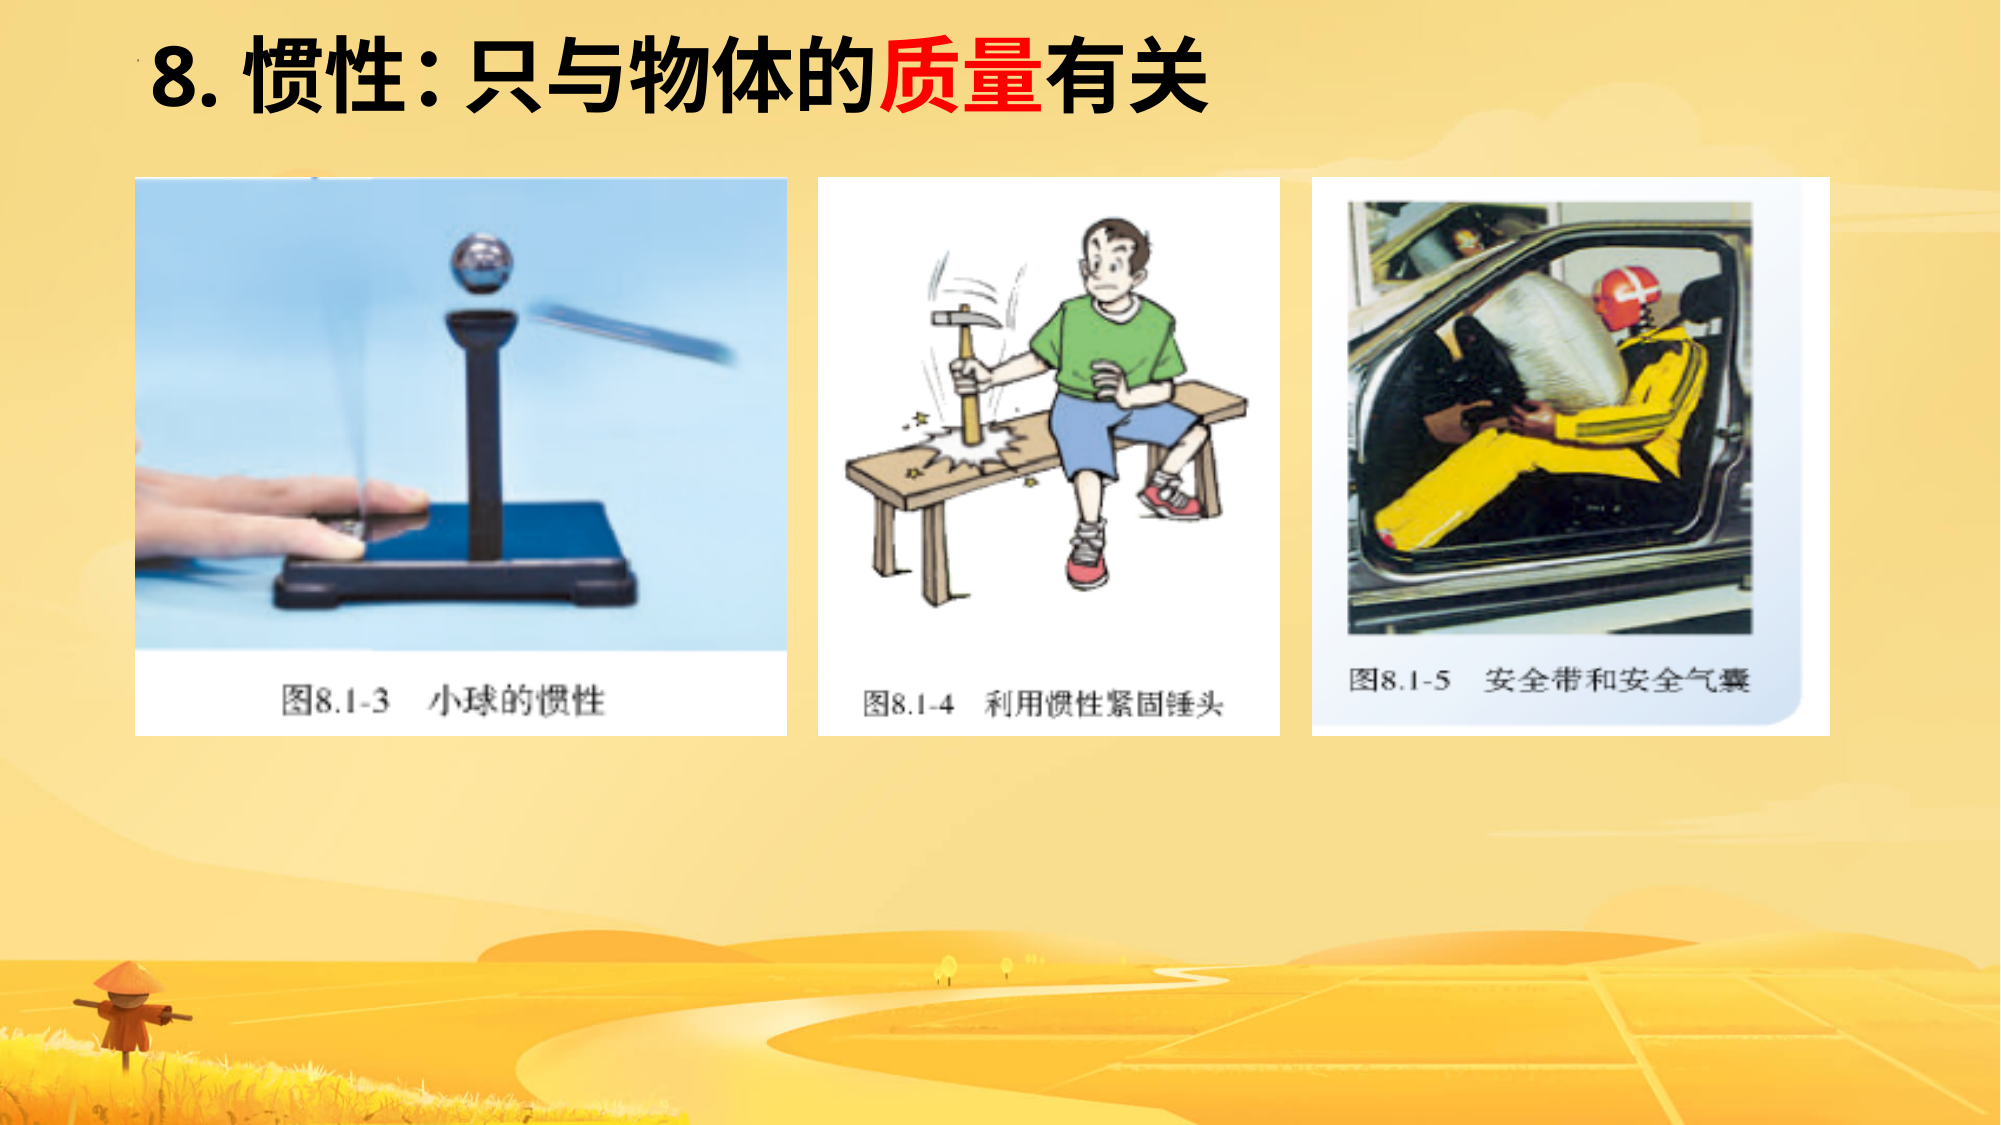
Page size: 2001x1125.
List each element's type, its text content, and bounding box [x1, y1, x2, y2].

picture [0, 0, 2001, 1125]
text_box 8.惯性： [135, 15, 447, 157]
text_box 只与物体的质量有关 [447, 15, 1345, 157]
